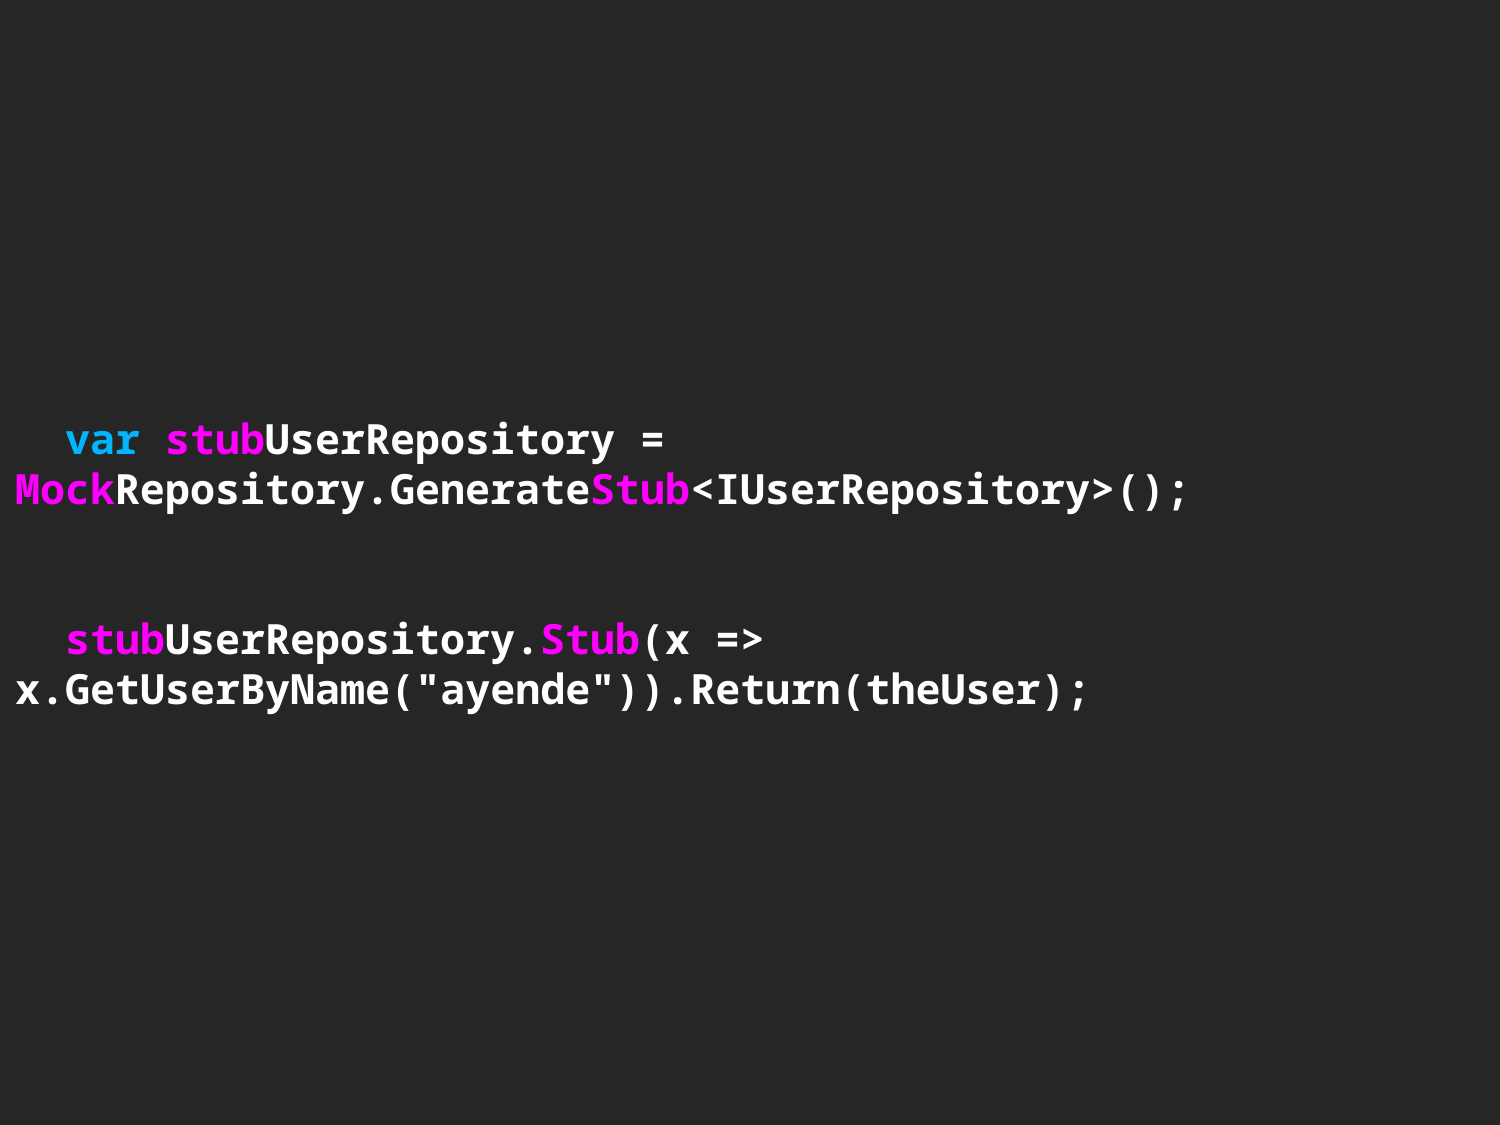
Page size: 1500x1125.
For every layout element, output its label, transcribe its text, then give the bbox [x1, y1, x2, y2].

title var stubUserRepository = MockRepository.GenerateStub<IUserRepository>(); stubUserRepository.Stub(x => x.GetUserByName("ayende")).Return(theUser); [0, 0, 1500, 1125]
